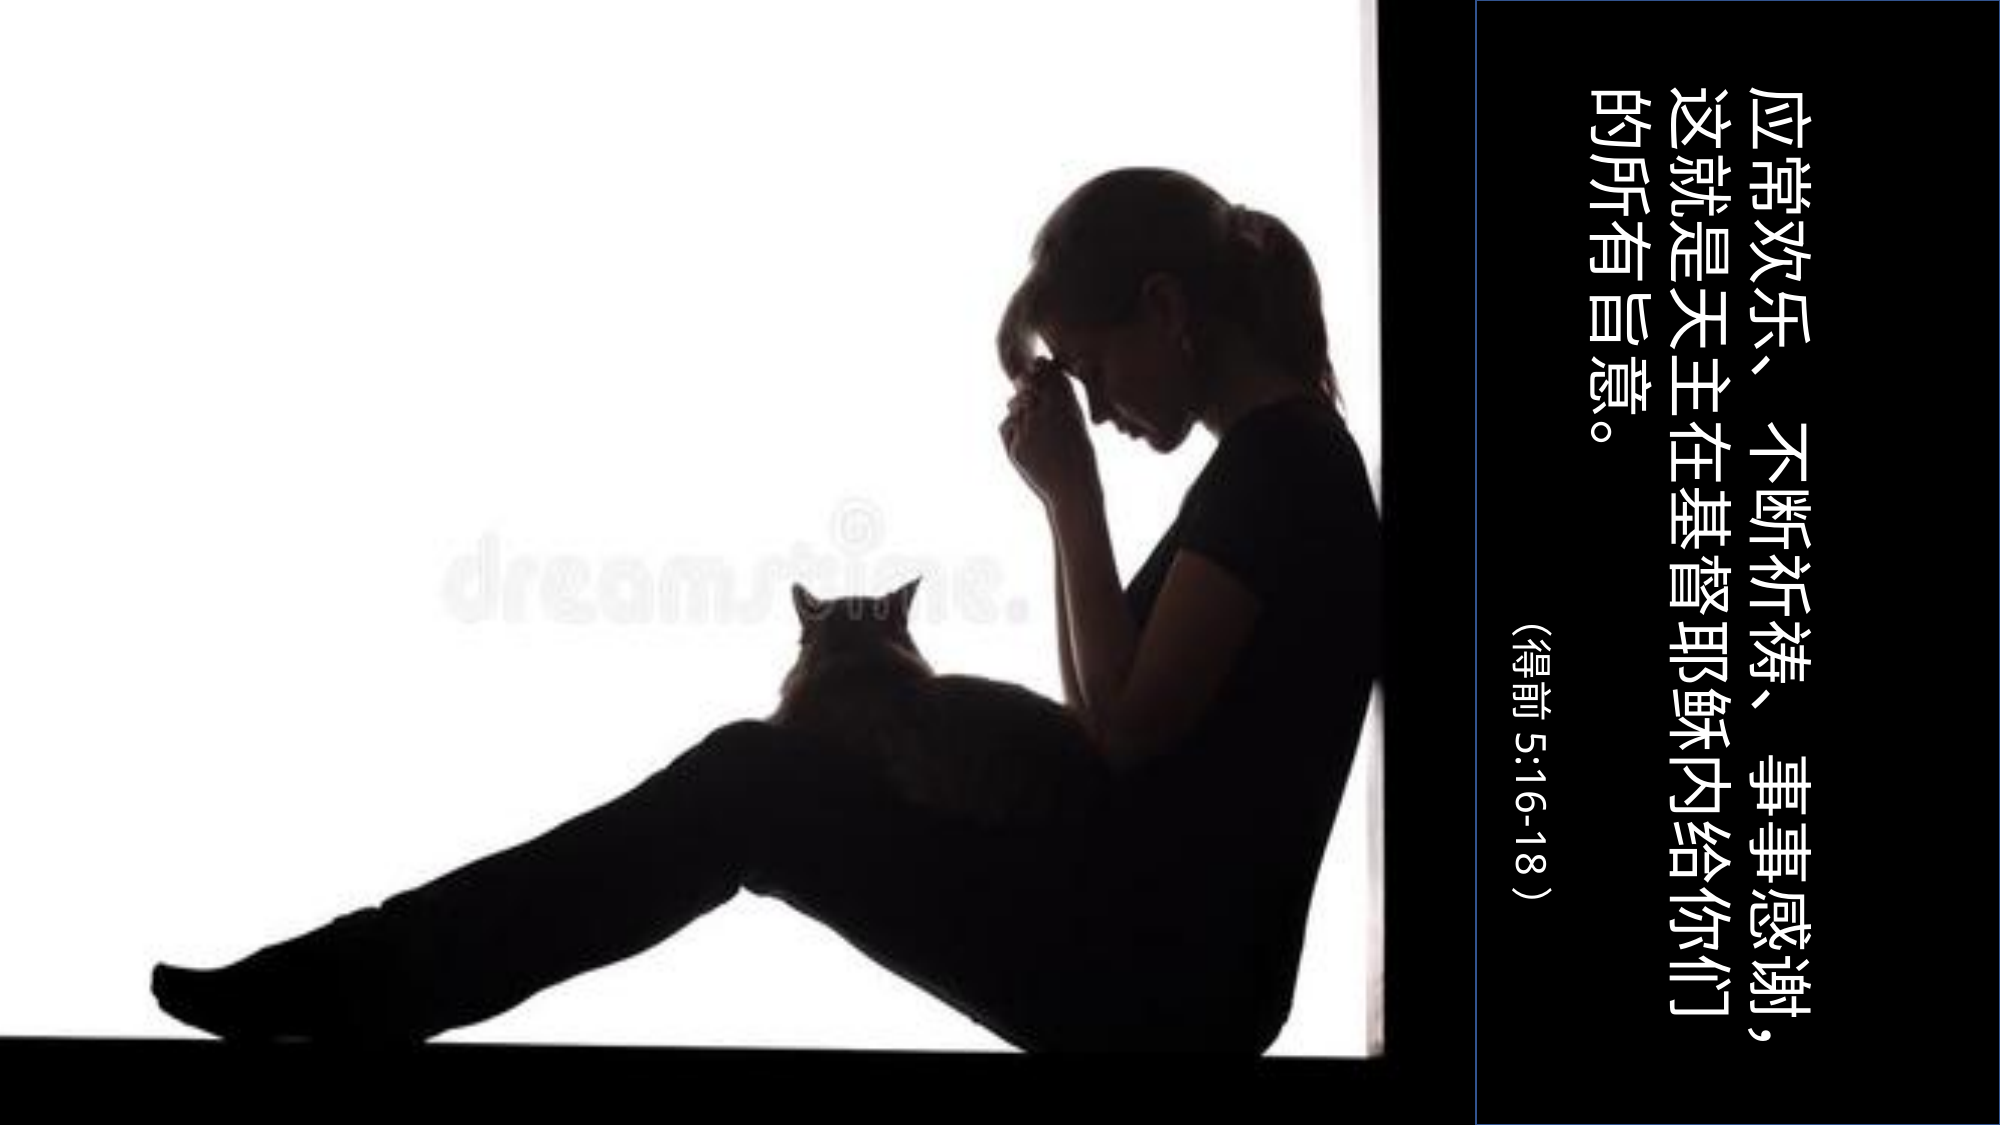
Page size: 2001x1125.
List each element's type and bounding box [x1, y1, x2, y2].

text_box [0, 0, 2000, 1125]
